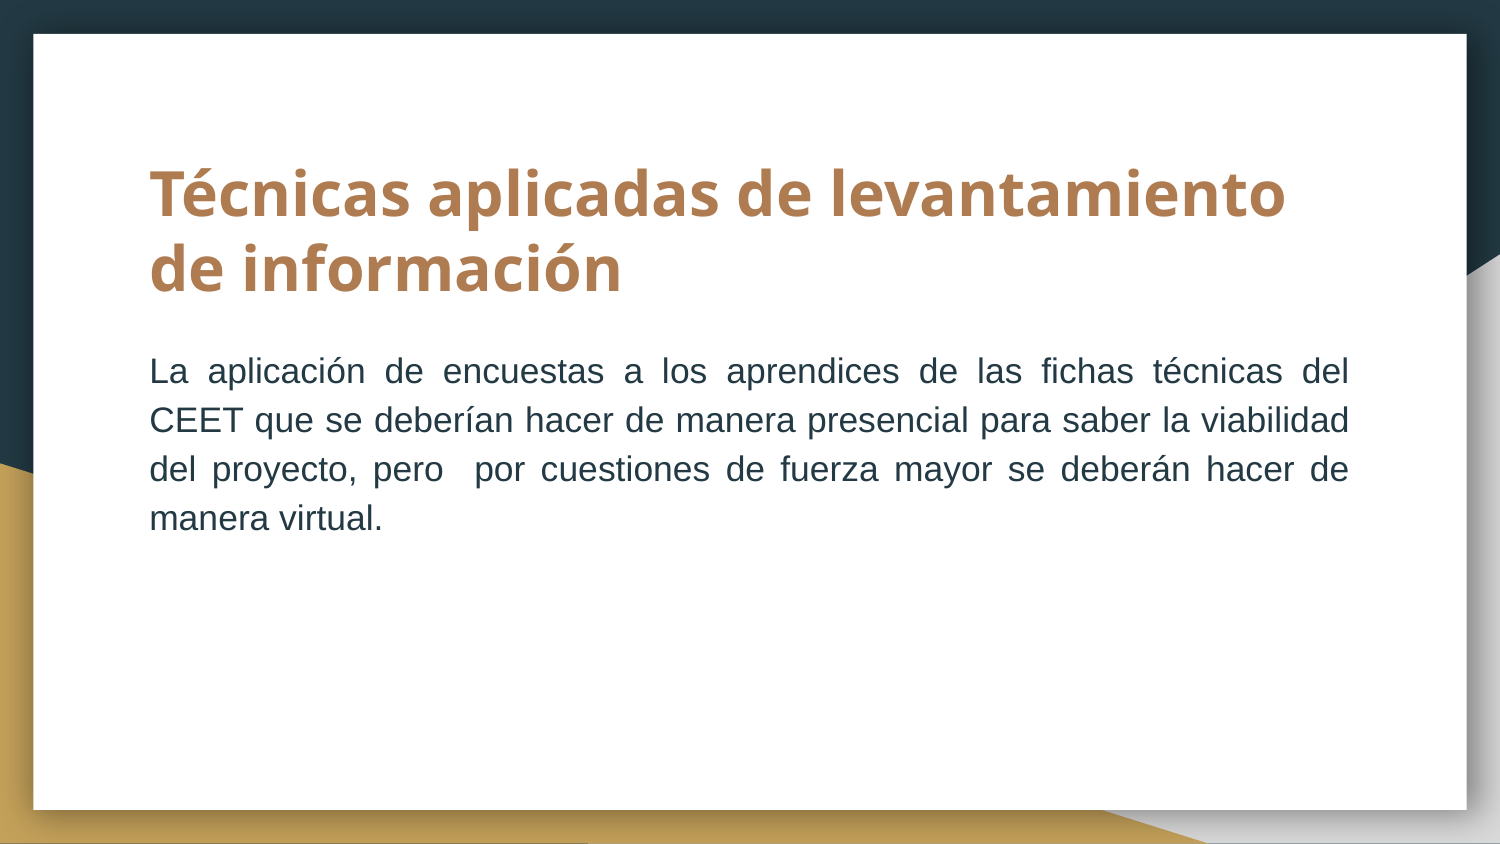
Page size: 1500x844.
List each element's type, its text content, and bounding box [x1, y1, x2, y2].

title Técnicas aplicadas de levantamiento de información [134, 138, 1366, 296]
list La aplicación de encuestas a los aprendices de las fichas técnicas del CEET que se deberían hacer de manera presencial para saber la viabilidad del proyecto, pero por cuestiones de fuerza mayor se deberán hacer de manera virtual. [134, 326, 1366, 729]
